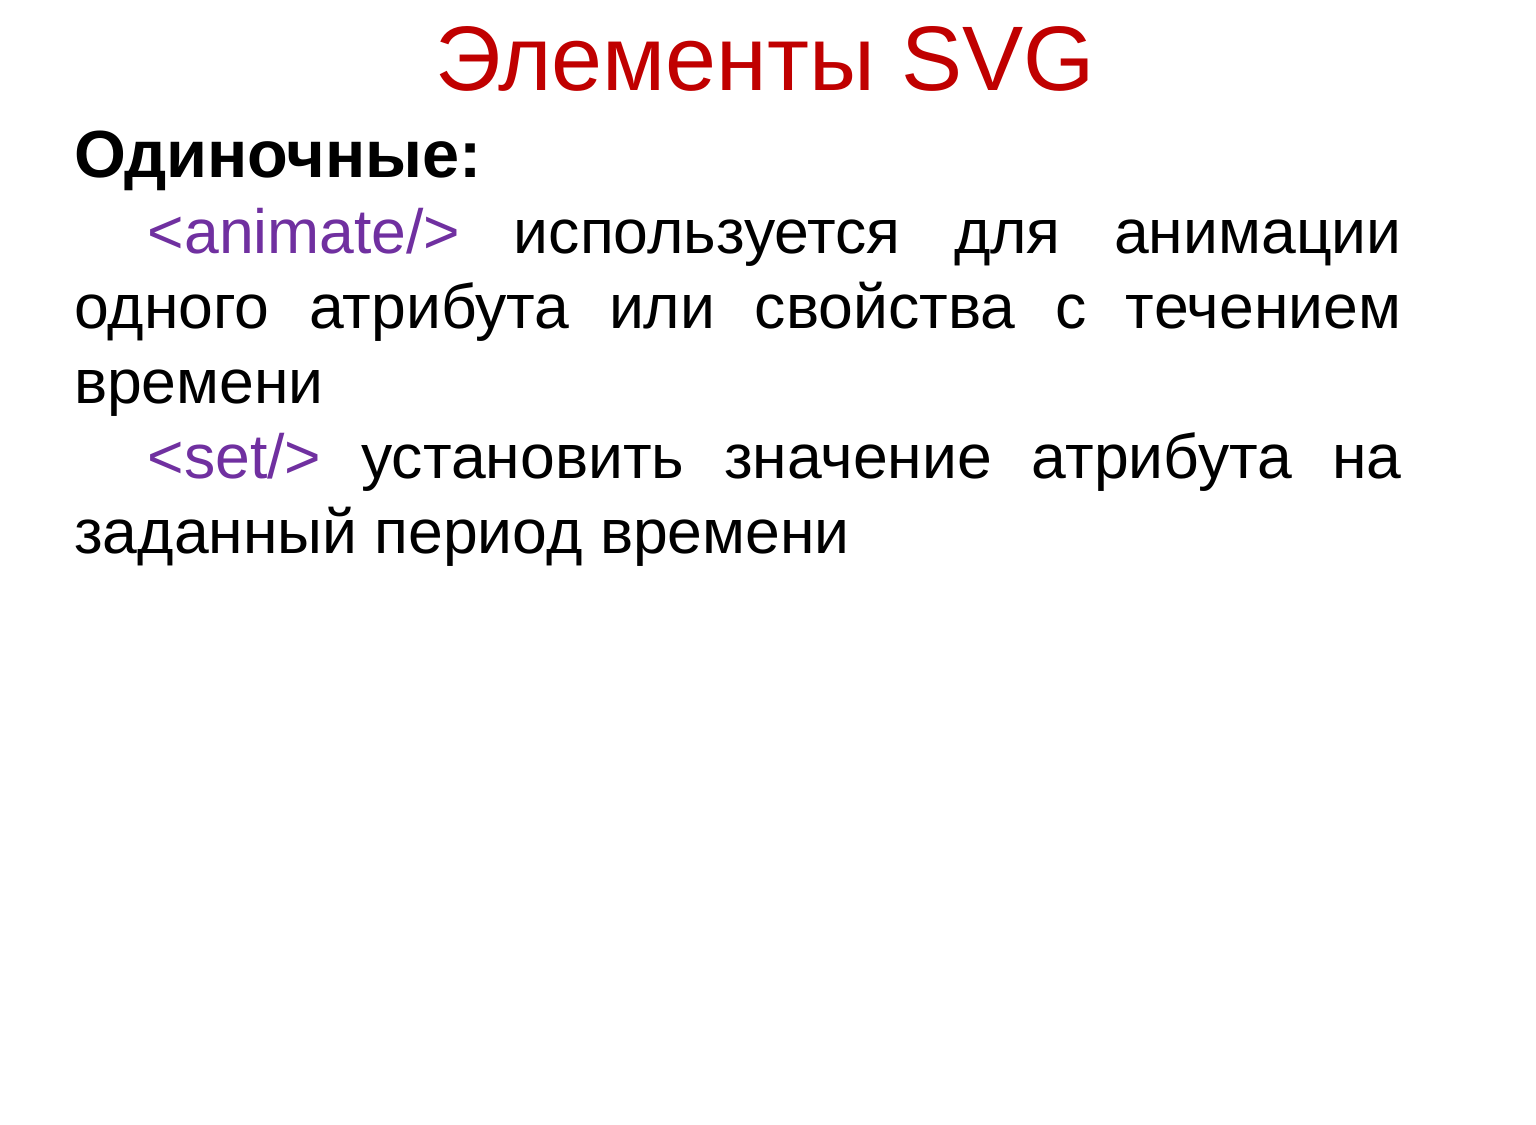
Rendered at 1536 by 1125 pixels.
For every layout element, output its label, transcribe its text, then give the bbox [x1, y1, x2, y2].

title Элементы SVG [74, 0, 1457, 148]
list Одиночные: <animate/> используется для анимации одного атрибута или свойства с течением времени <set/> установить значение атрибута на заданный период времени [59, 103, 1418, 1125]
